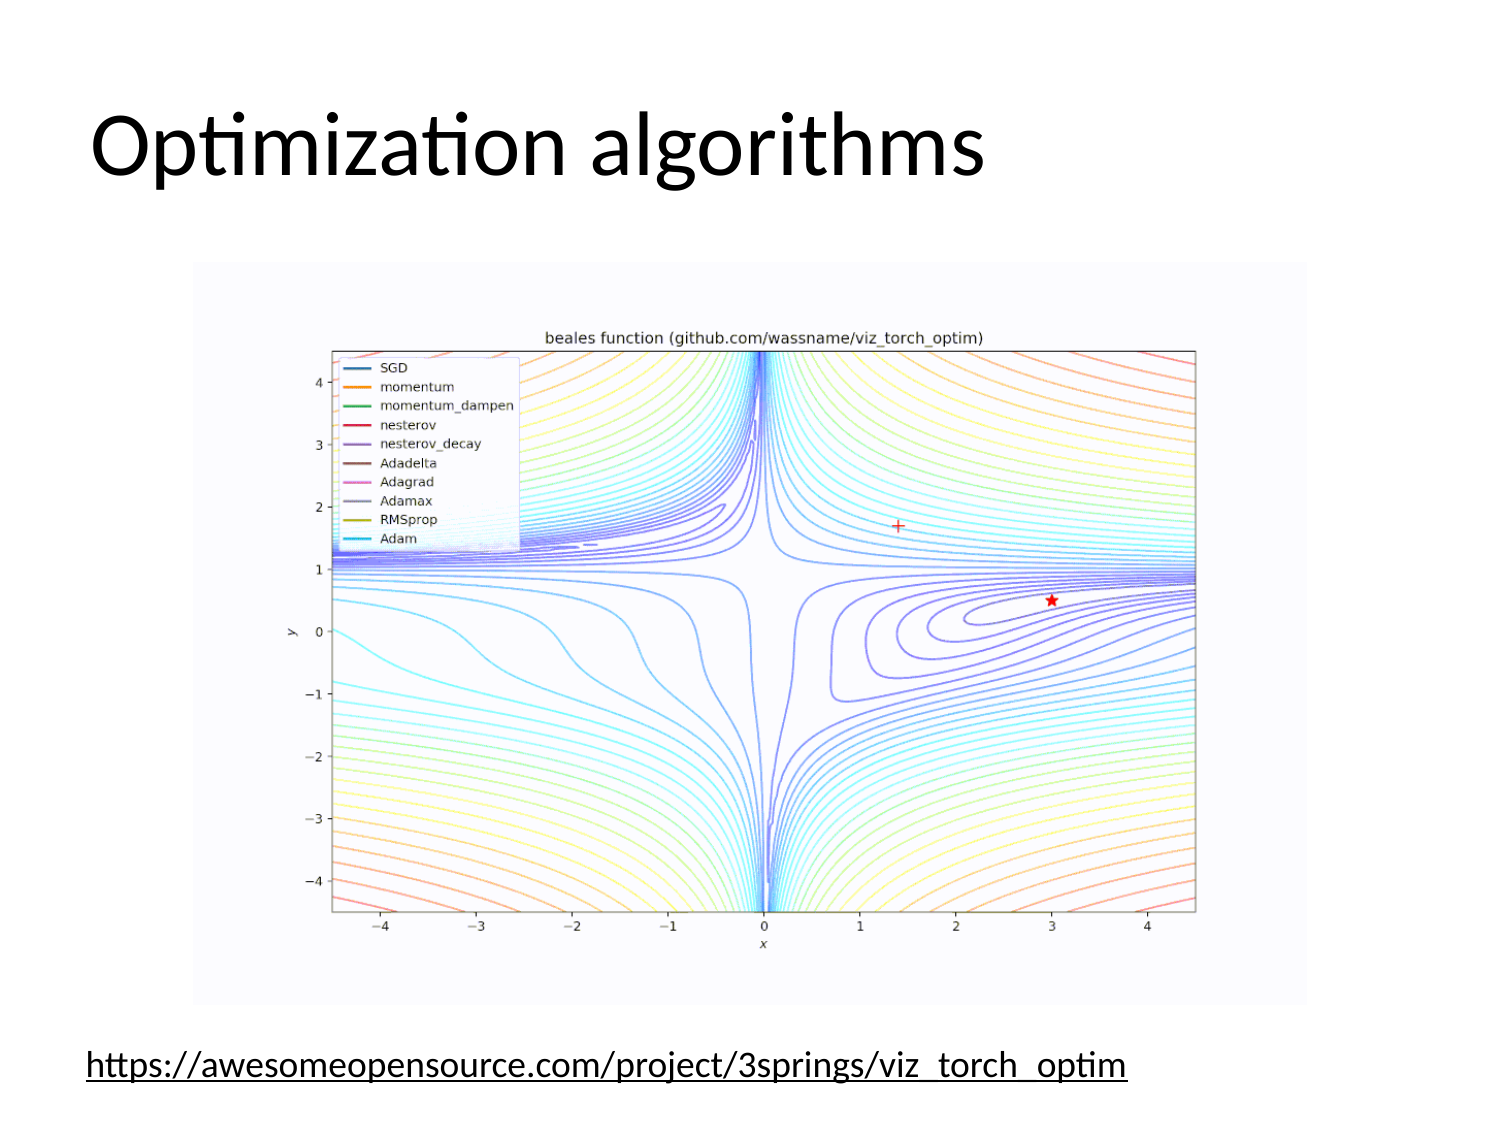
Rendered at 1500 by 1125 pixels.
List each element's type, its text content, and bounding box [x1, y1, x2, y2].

title Optimization algorithms [75, 45, 1425, 233]
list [192, 262, 1307, 1006]
text_box https://awesomeopensource.com/project/3springs/viz_torch_optim [70, 1032, 1152, 1092]
